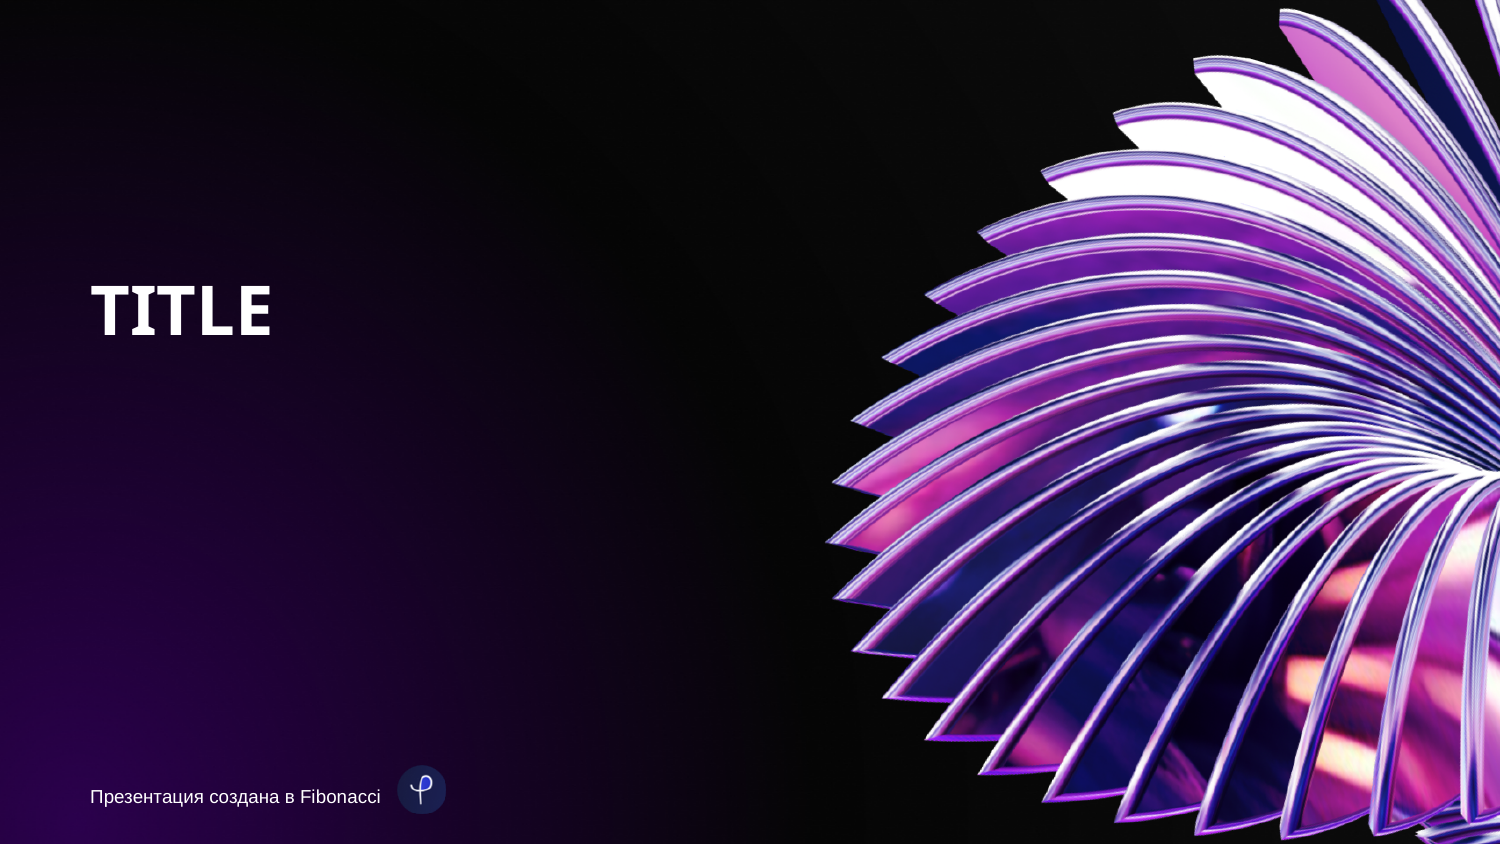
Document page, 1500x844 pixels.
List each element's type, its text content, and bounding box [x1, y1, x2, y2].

picture [0, 0, 1500, 844]
text_box TITLE [75, 259, 365, 592]
text_box Презентация создана в Fibonacci [75, 765, 365, 810]
